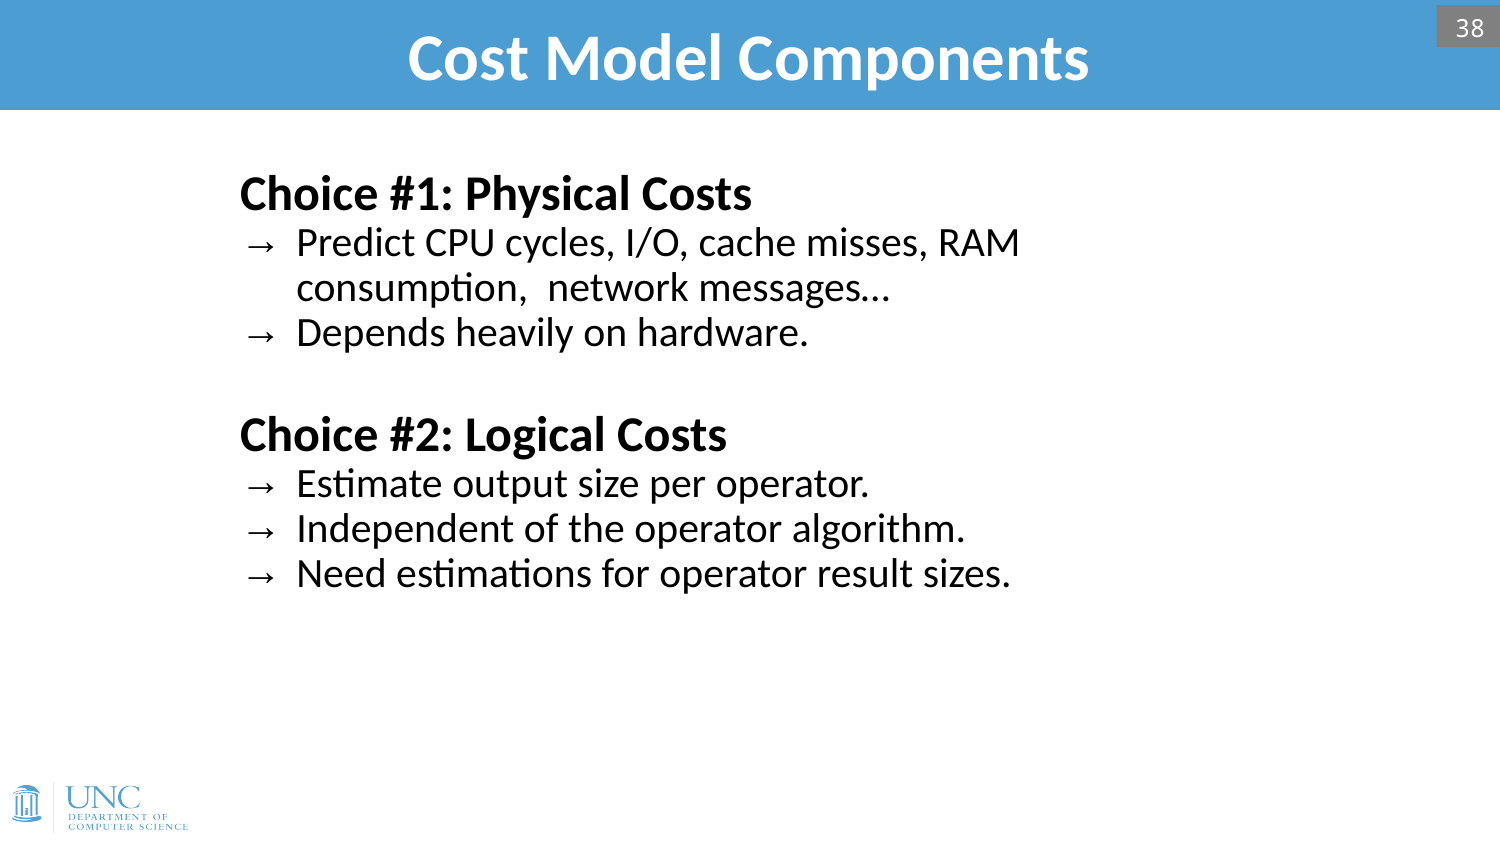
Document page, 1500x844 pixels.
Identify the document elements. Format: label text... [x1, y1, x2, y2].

list Choice #1: Physical Costs Predict CPU cycles, I/O, cache misses, RAM consumption, network messages… Depends heavily on hardware. Choice #2: Logical Costs Estimate output size per operator. Independent of the operator algorithm. Need estimations for operator result sizes. [225, 159, 1275, 760]
slide_number 38 [1436, 5, 1500, 47]
title Cost Model Components [0, 0, 1500, 110]
picture [12, 782, 188, 833]
